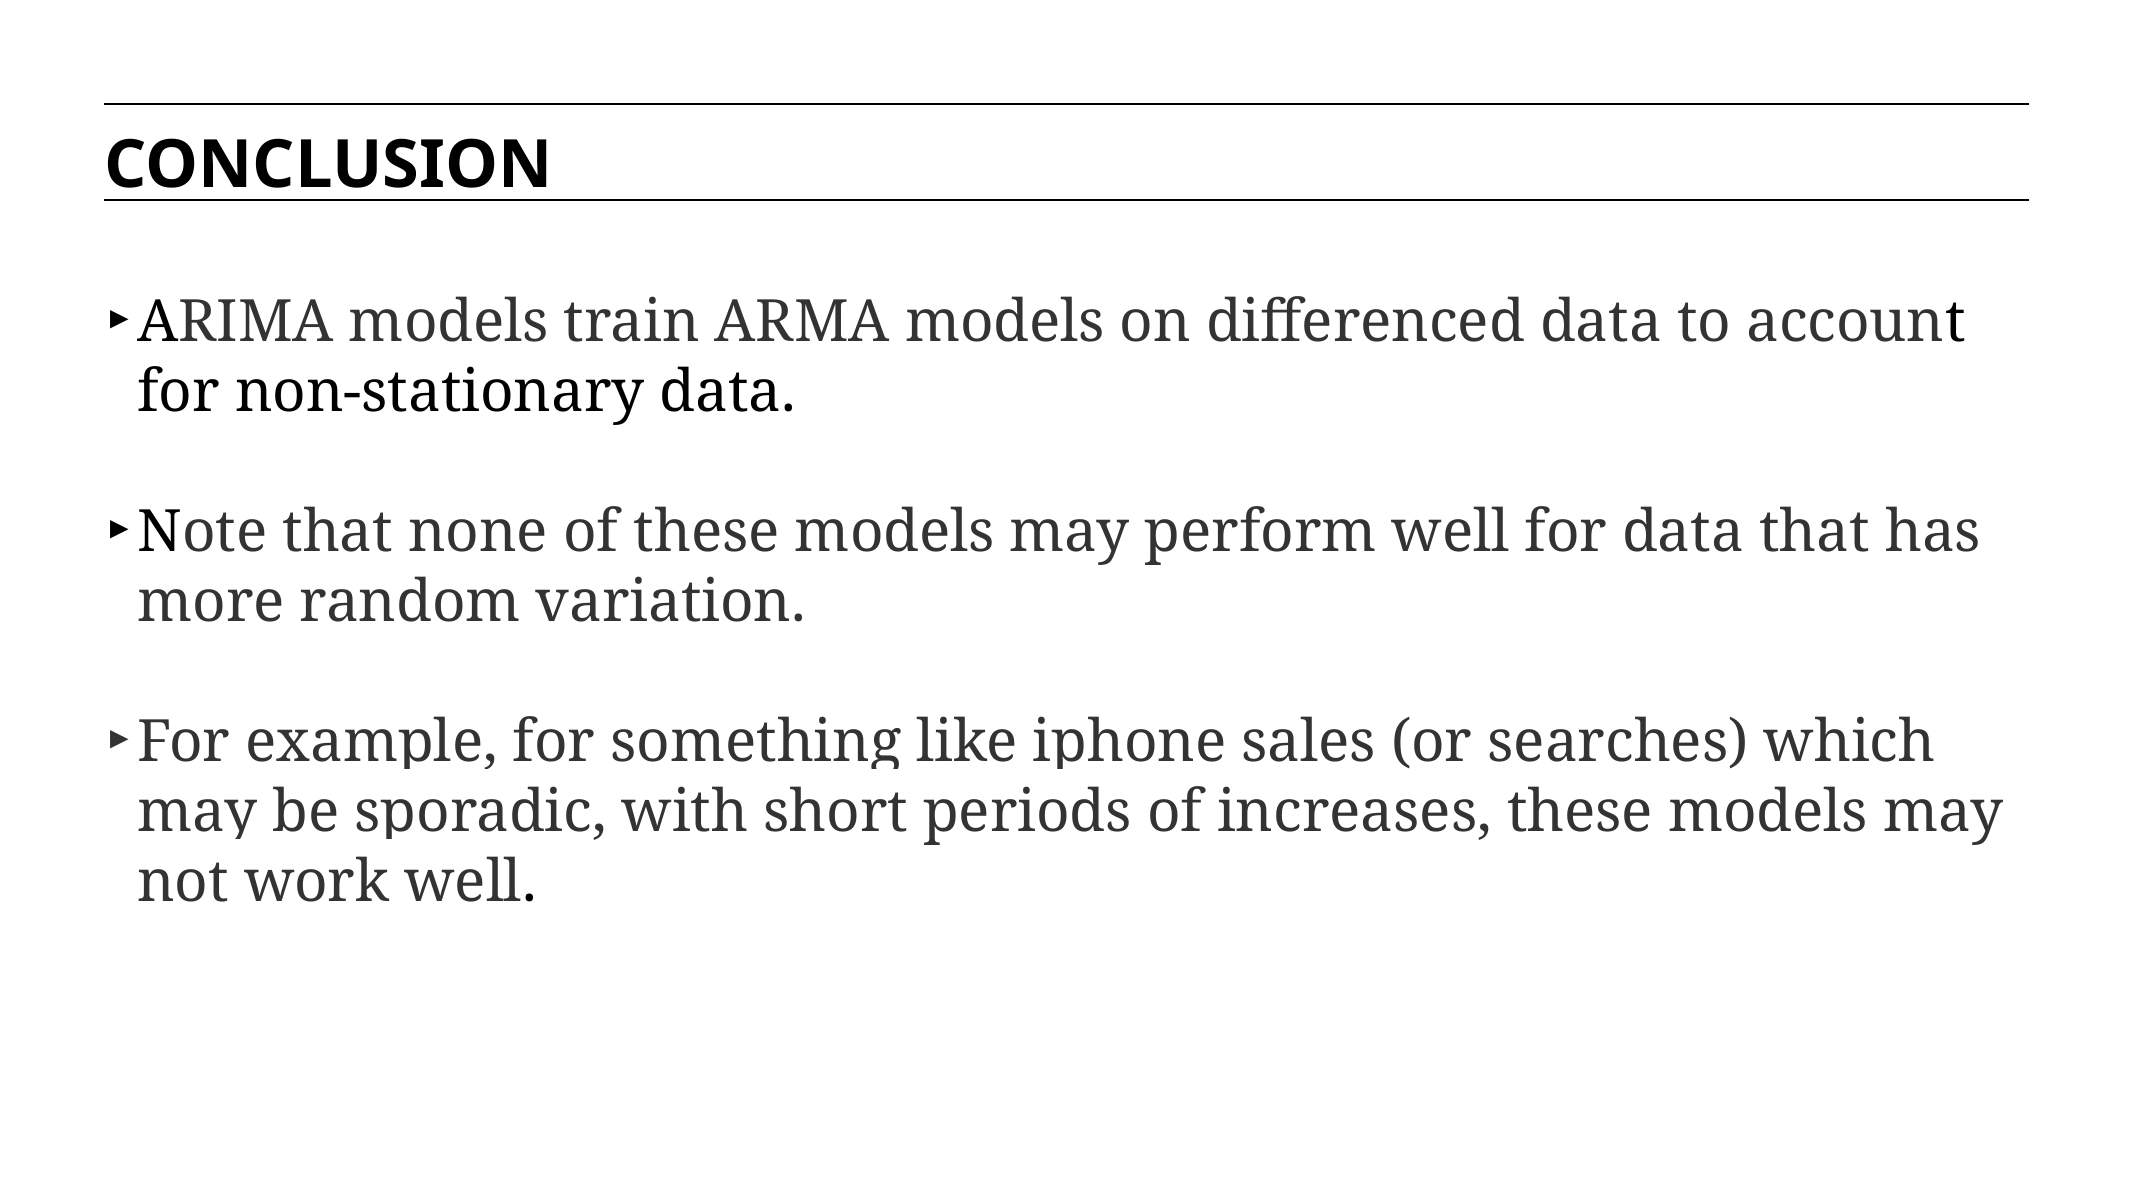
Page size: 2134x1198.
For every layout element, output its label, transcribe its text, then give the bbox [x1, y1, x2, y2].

text_box CONCLUSION [104, 120, 2030, 192]
list ARIMA models train ARMA models on differenced data to account for non-stationary data. Note that none of these models may perform well for data that has more random variation. For example, for something like iphone sales (or searches) which may be sporadic, with short periods of increases, these models may not work well. [104, 213, 2030, 839]
